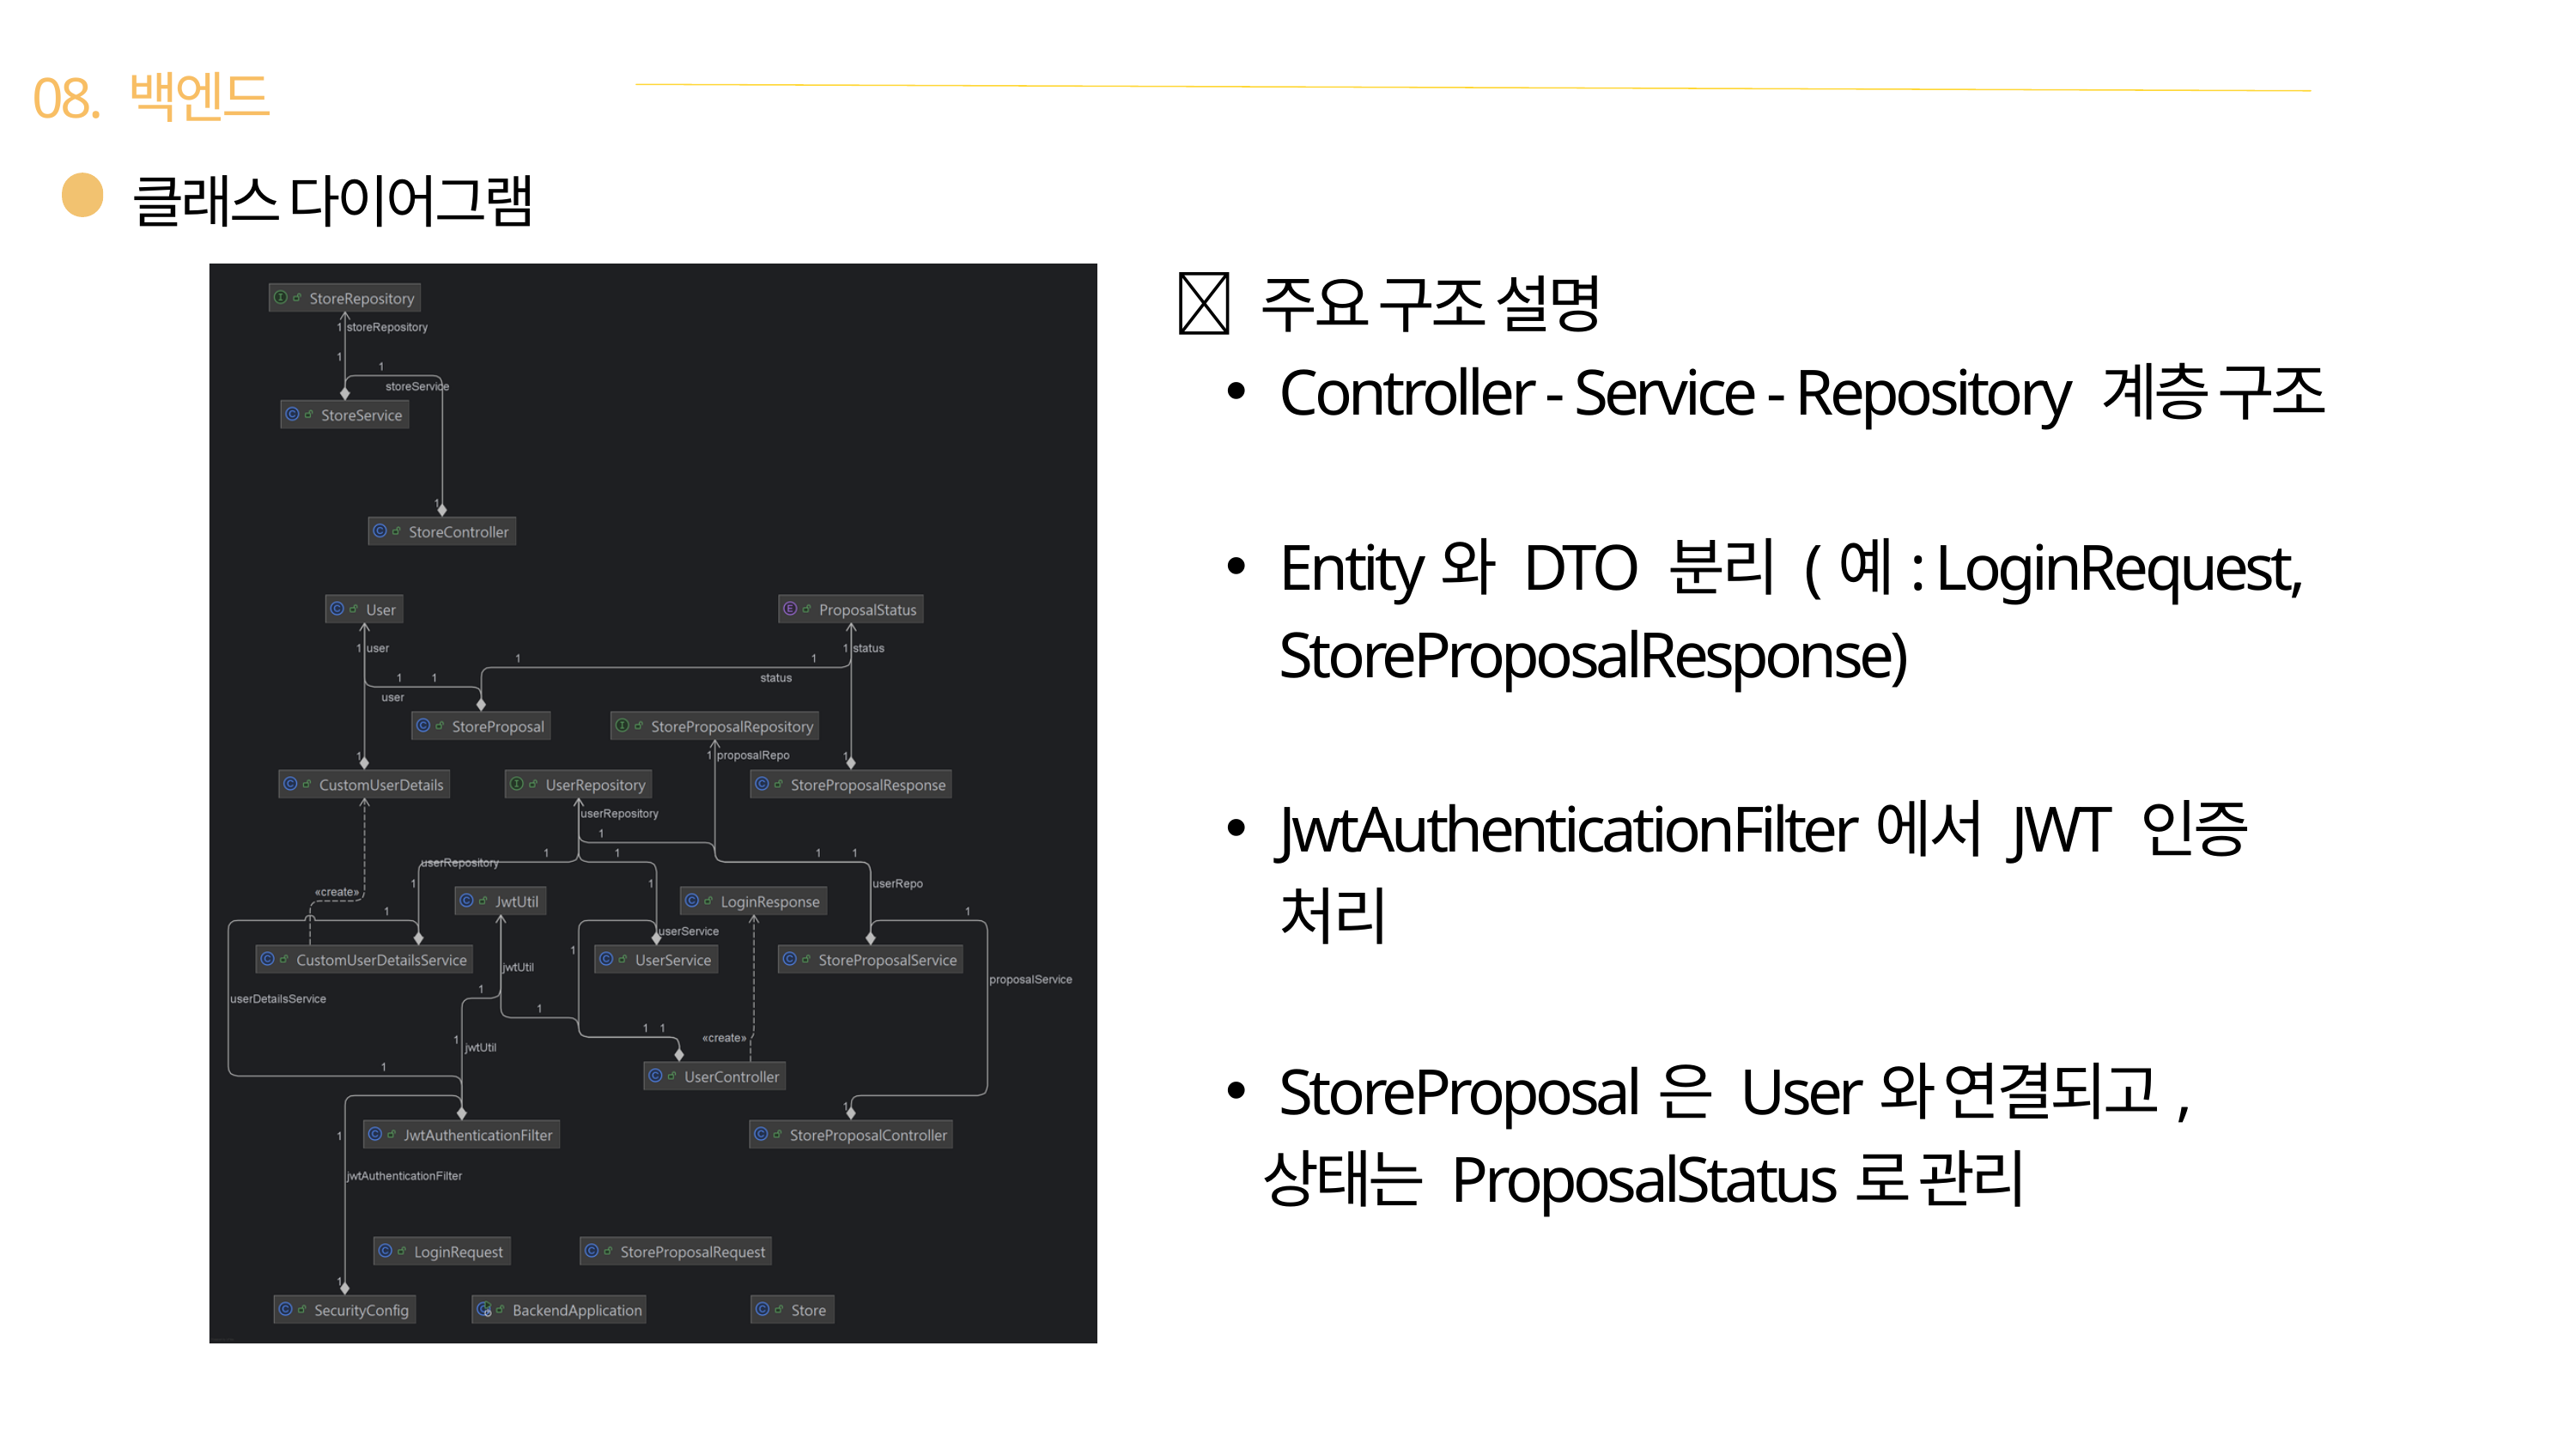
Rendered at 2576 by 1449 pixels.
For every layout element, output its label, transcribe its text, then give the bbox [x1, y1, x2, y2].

text_box 08. 백엔드 [32, 52, 574, 130]
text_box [61, 161, 1230, 229]
text_box 🔹 주요 구조 설명 Controller - Service - Repository 계층 구조 Entity와 DTO 분리 (예: LoginRequest, StoreProposalResponse) JwtAuthenticationFilter에서 JWT 인증 처리 StoreProposal은 User와 연결되고, 상태는 ProposalStatus로 관리 [1173, 252, 2367, 1302]
text_box [209, 264, 1097, 1343]
